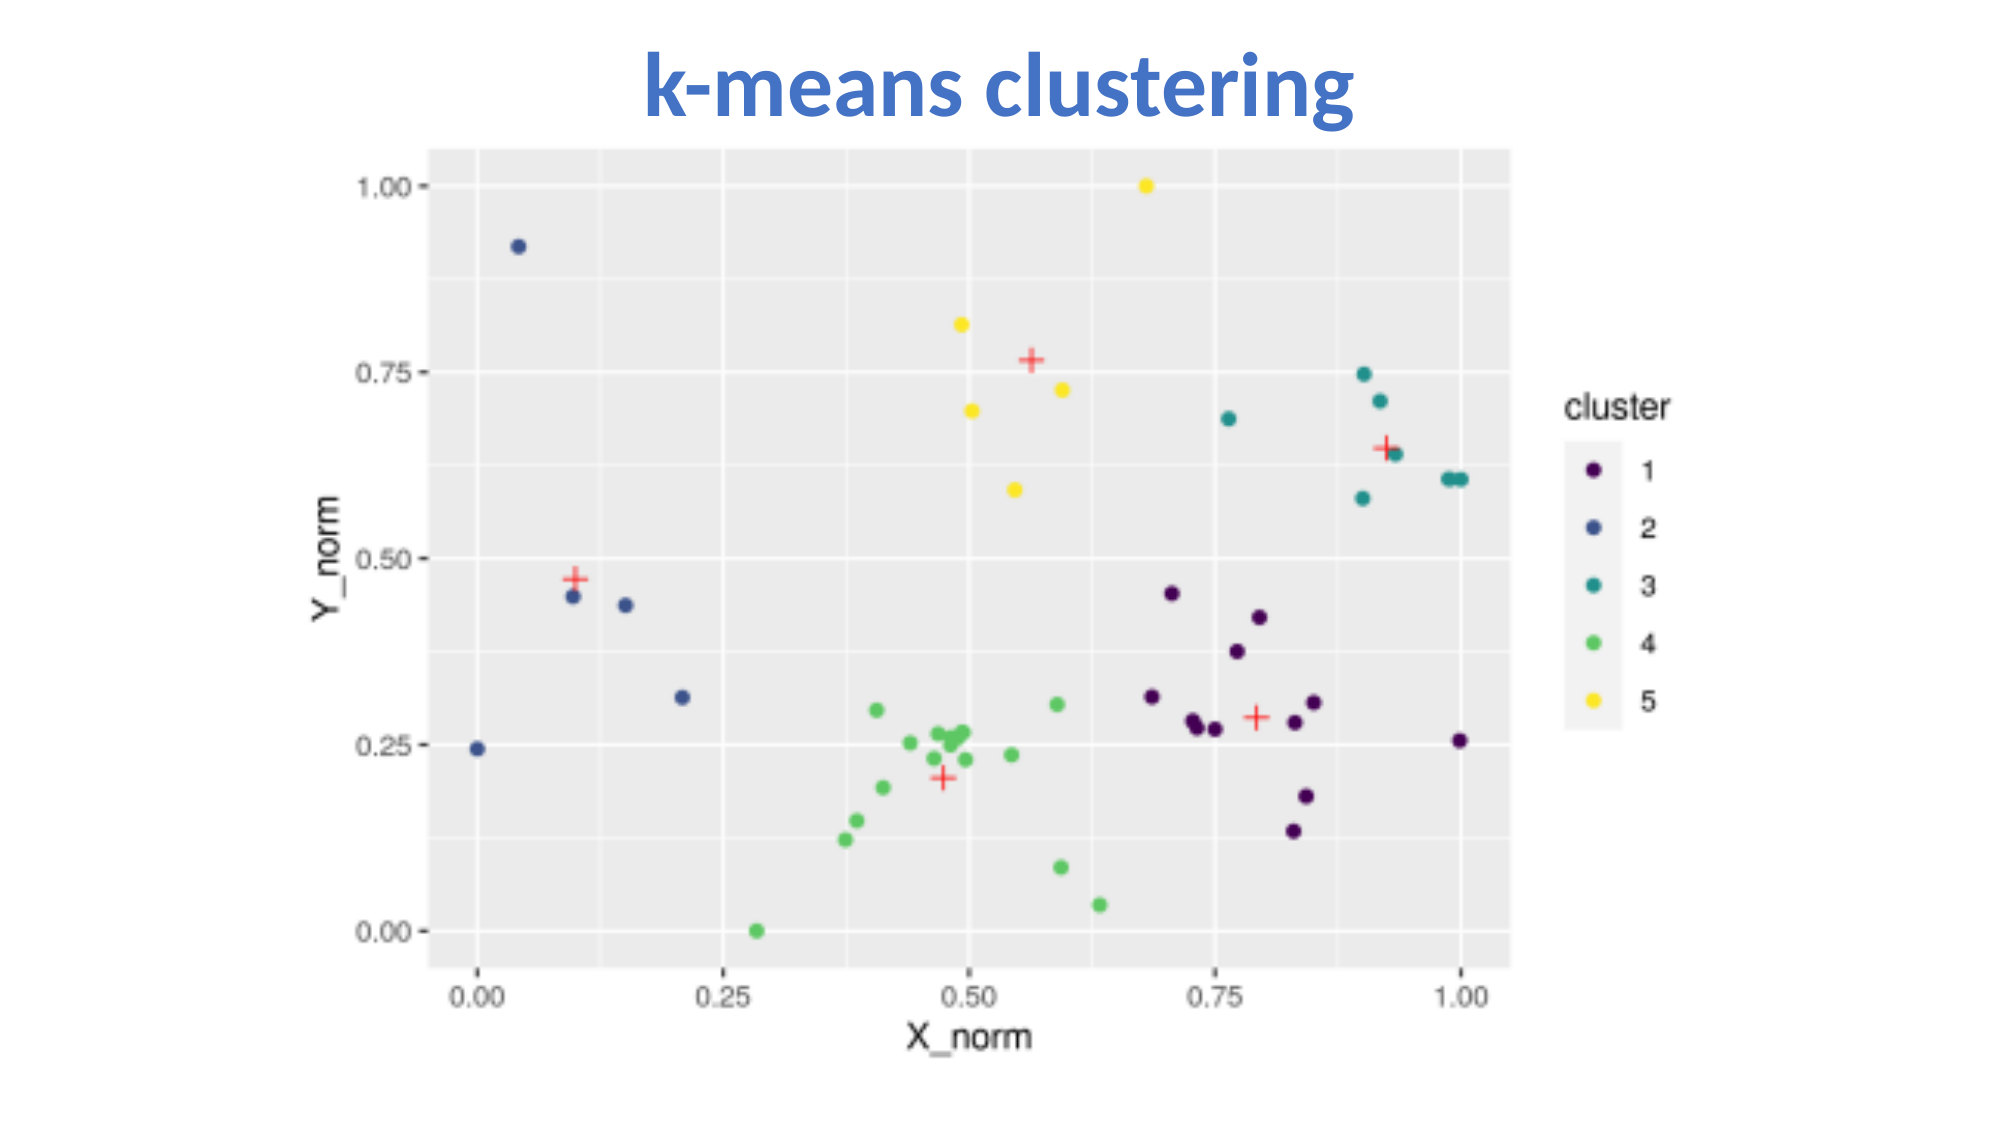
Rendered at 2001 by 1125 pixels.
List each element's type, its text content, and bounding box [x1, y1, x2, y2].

text_box k-means clustering [137, 29, 1863, 248]
picture [251, 137, 1749, 1068]
